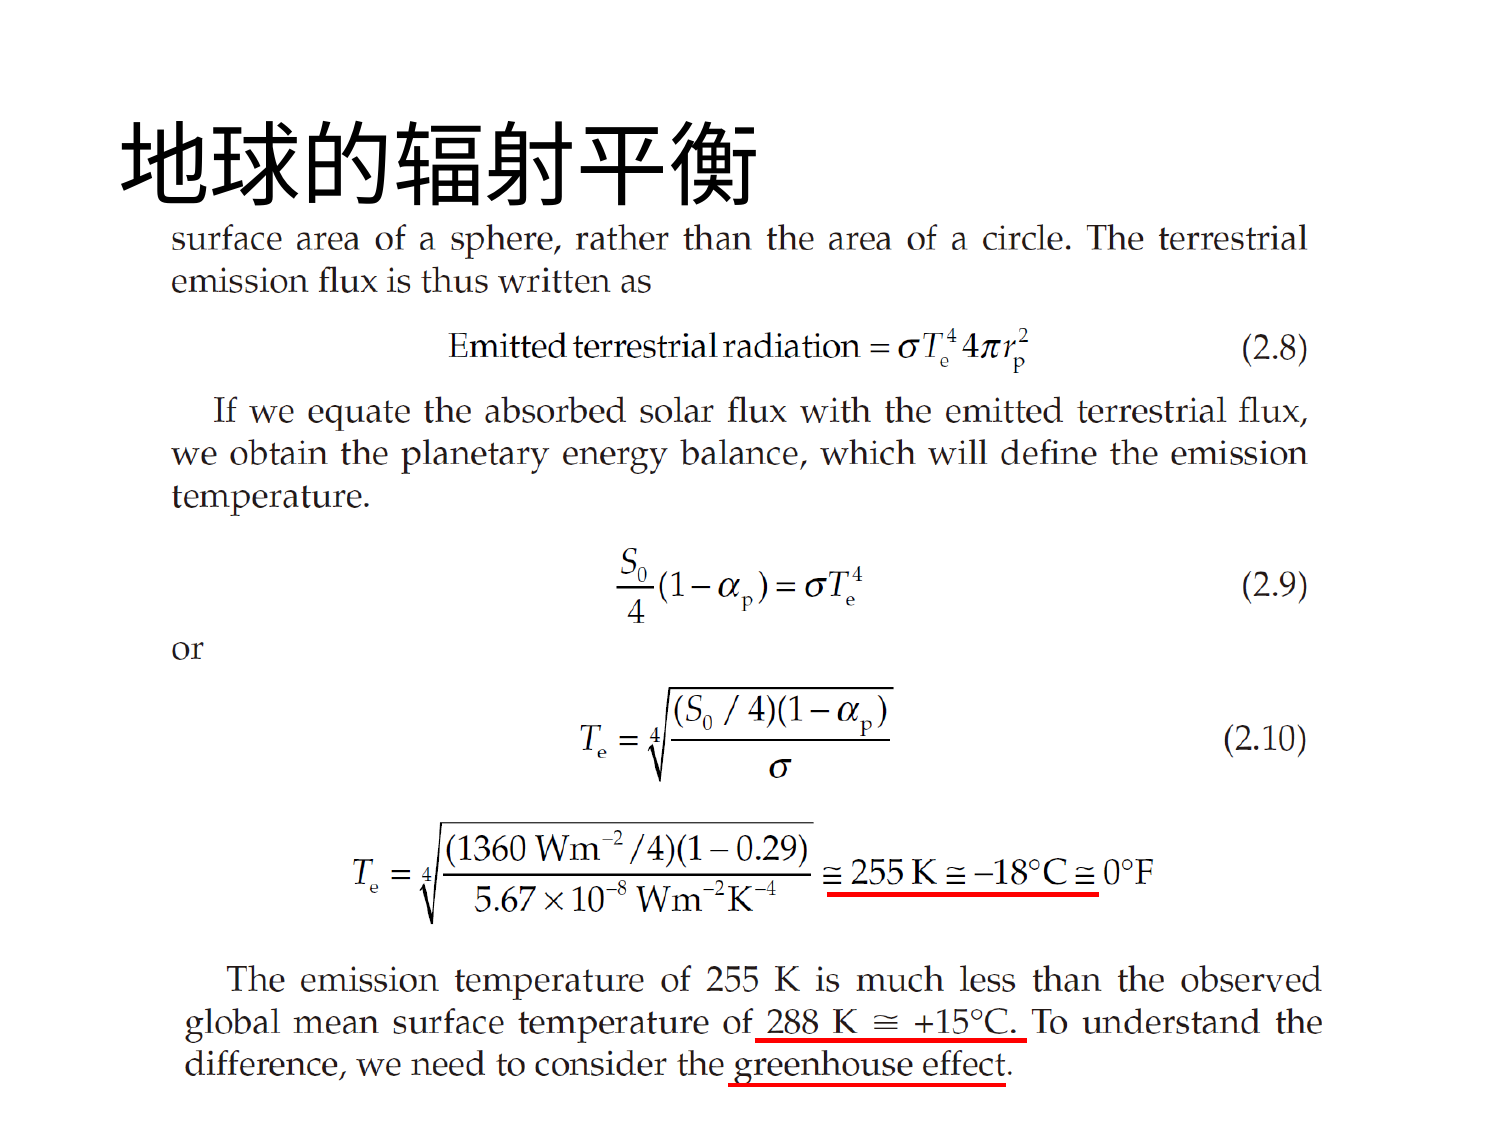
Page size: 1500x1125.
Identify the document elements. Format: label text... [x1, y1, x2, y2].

title 地球的辐射平衡 [103, 59, 1397, 278]
picture [157, 221, 1327, 673]
picture [162, 805, 1332, 1090]
picture [569, 677, 1315, 794]
